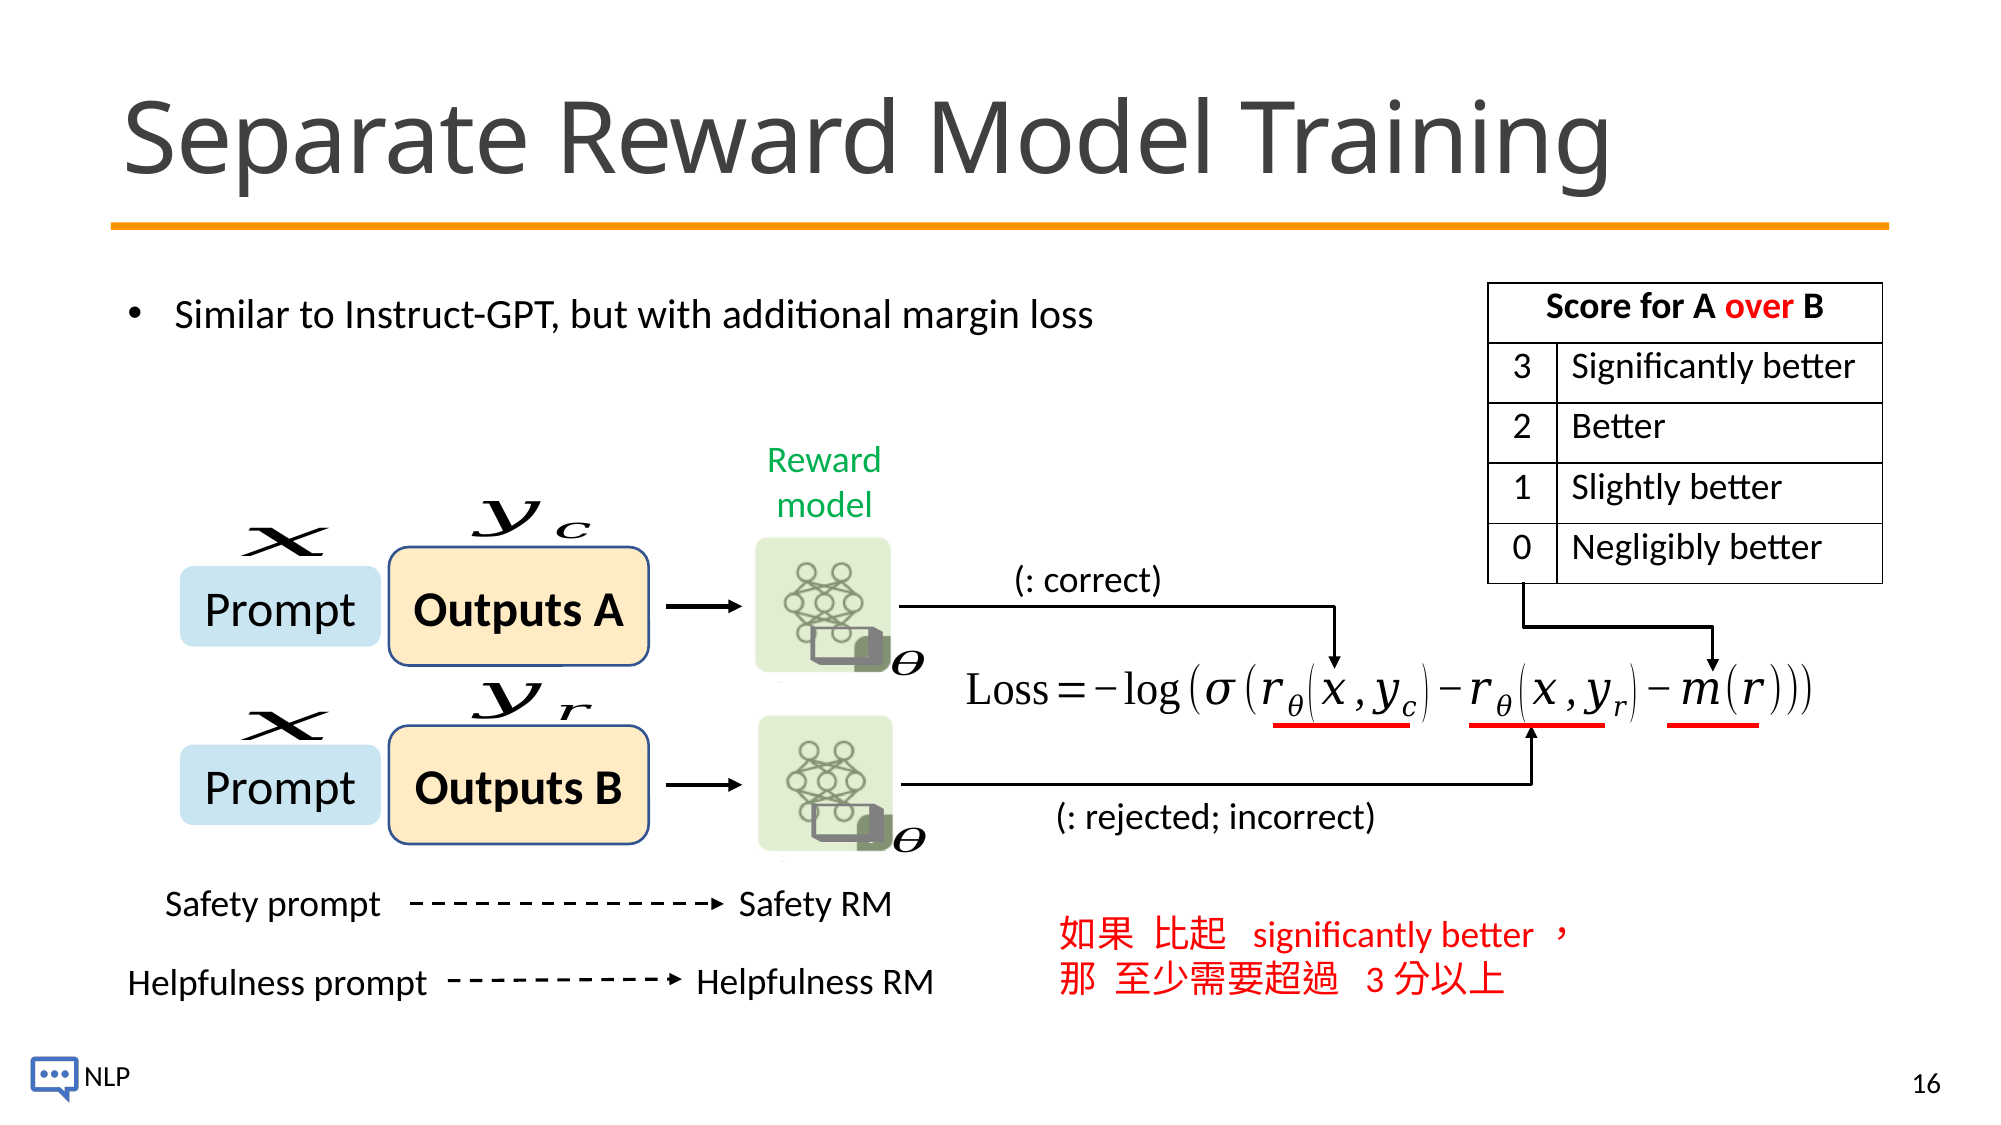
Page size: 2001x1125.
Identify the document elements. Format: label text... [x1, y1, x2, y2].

text_box Safety RM [723, 871, 912, 932]
text_box Prompt [178, 564, 383, 648]
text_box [447, 978, 683, 982]
title Separate Reward Model Training [107, 58, 1899, 228]
table_cell Significantly better [1558, 344, 1882, 402]
table_header Score for A over B [1489, 284, 1882, 342]
picture [23, 1047, 86, 1110]
text_box Prompt [178, 743, 383, 827]
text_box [1573, 531, 1664, 723]
slide_number 16 [1740, 1052, 1957, 1113]
text_box Reward model [738, 428, 912, 533]
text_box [898, 605, 1336, 670]
table_cell 1 [1489, 464, 1556, 498]
table_cell Negligibly better [1570, 524, 1882, 583]
text_box [1477, 498, 1570, 583]
picture [749, 528, 900, 684]
table_cell Better [1558, 404, 1882, 462]
table_cell 2 [1489, 404, 1556, 462]
table_cell 3 [1489, 344, 1556, 402]
text_box Outputs B [387, 724, 651, 846]
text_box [901, 725, 1532, 786]
text_box Helpfulness RM [681, 949, 968, 1009]
text_box Helpfulness prompt [112, 950, 448, 1011]
text_box Safety prompt [150, 871, 411, 932]
picture [751, 707, 903, 863]
text_box Outputs A [387, 545, 651, 667]
table_cell Slightly better [1558, 464, 1882, 523]
